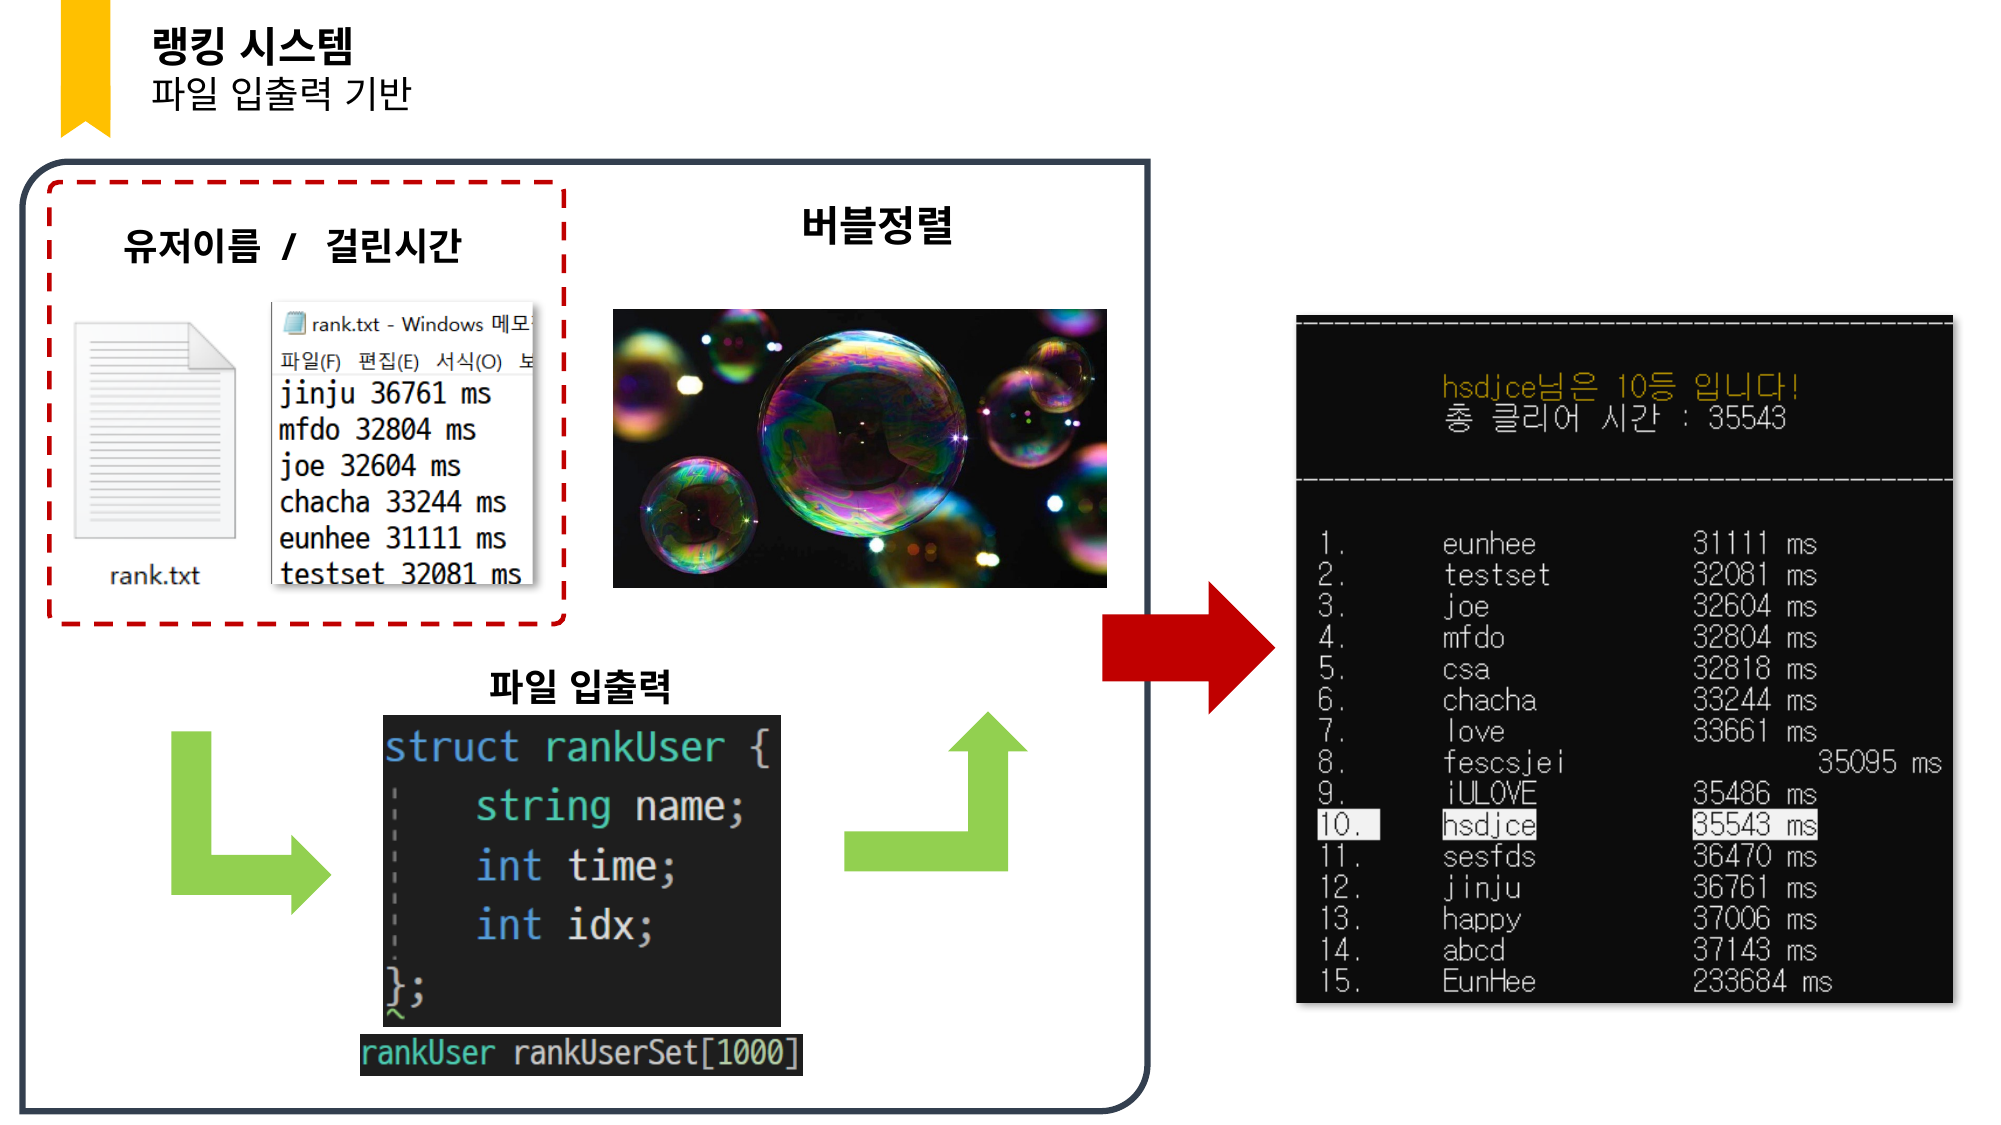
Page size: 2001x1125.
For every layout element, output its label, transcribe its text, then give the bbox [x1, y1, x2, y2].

picture [1296, 315, 1953, 1003]
text_box 버블정렬 [786, 192, 970, 258]
text_box [843, 709, 1031, 873]
picture [360, 1034, 803, 1076]
text_box [170, 730, 333, 918]
picture [613, 309, 1107, 588]
text_box [21, 160, 1149, 1113]
picture [383, 715, 781, 1027]
text_box 랭킹 시스템 파일 입출력 기반 [136, 13, 429, 124]
picture [70, 315, 244, 597]
text_box [48, 181, 565, 626]
picture [270, 302, 533, 584]
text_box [60, 0, 111, 138]
text_box [1101, 578, 1277, 718]
text_box 파일 입출력 [475, 656, 688, 715]
